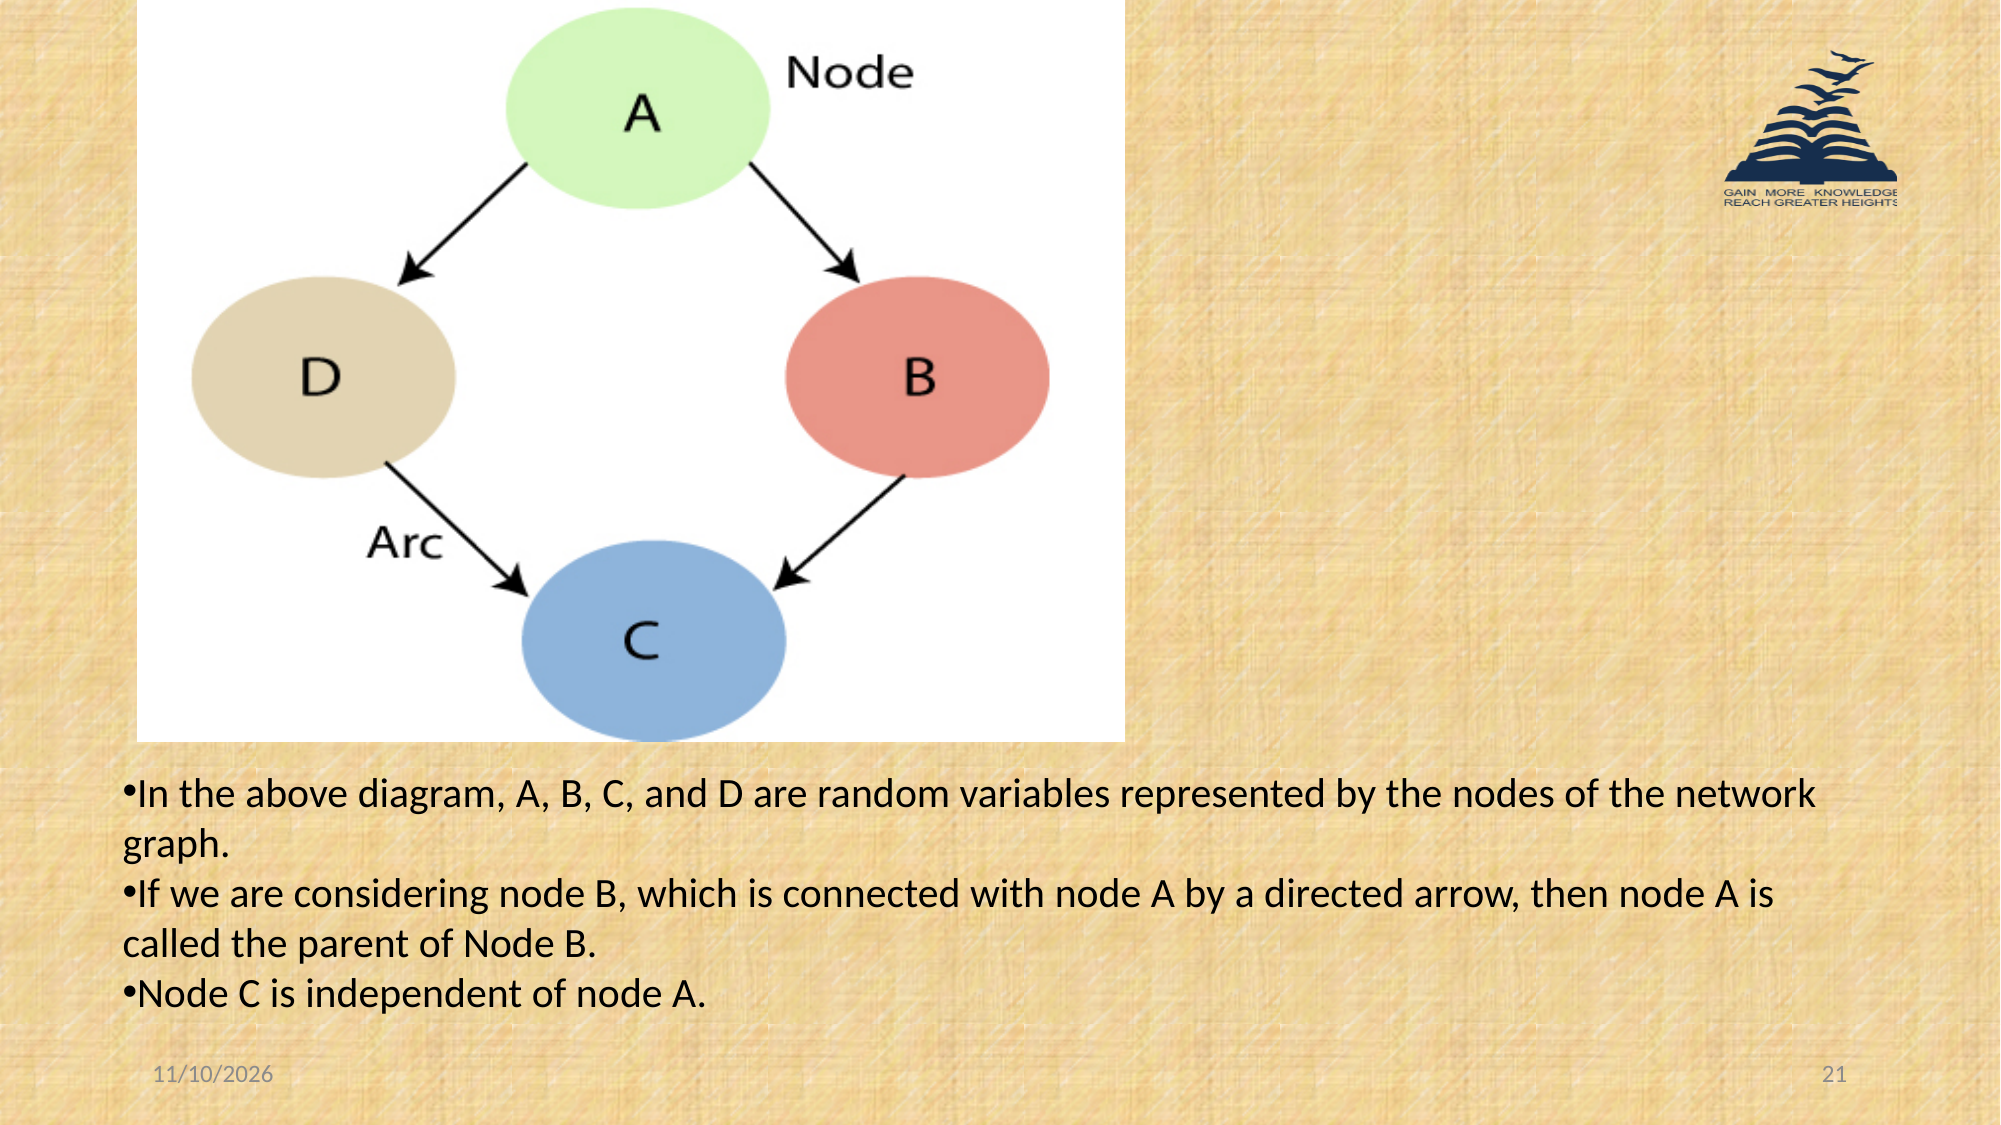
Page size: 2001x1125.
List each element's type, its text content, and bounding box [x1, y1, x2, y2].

text_box In the above diagram, A, B, C, and D are random variables represented by the nodes of the network graph. If we are considering node B, which is connected with node A by a directed arrow, then node A is called the parent of Node B. Node C is independent of node A. [107, 758, 1897, 1024]
picture [0, 0, 2001, 1125]
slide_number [137, 1042, 588, 1103]
slide_number 21 [1412, 1042, 1863, 1103]
